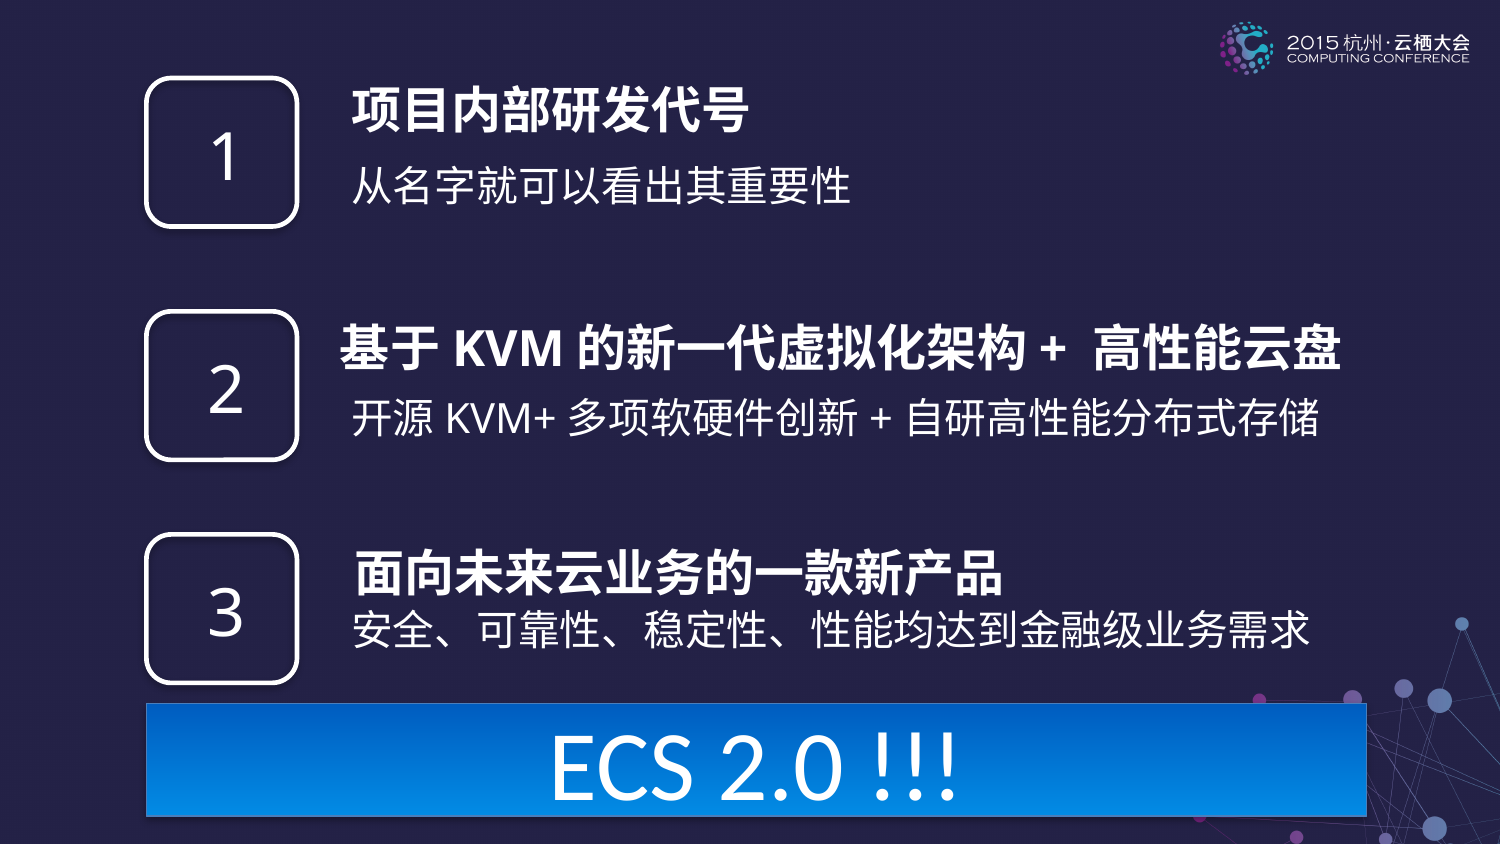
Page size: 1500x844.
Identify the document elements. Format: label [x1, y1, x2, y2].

picture [0, 0, 1500, 844]
text_box [146, 311, 298, 461]
text_box [146, 77, 298, 227]
text_box [146, 534, 298, 684]
